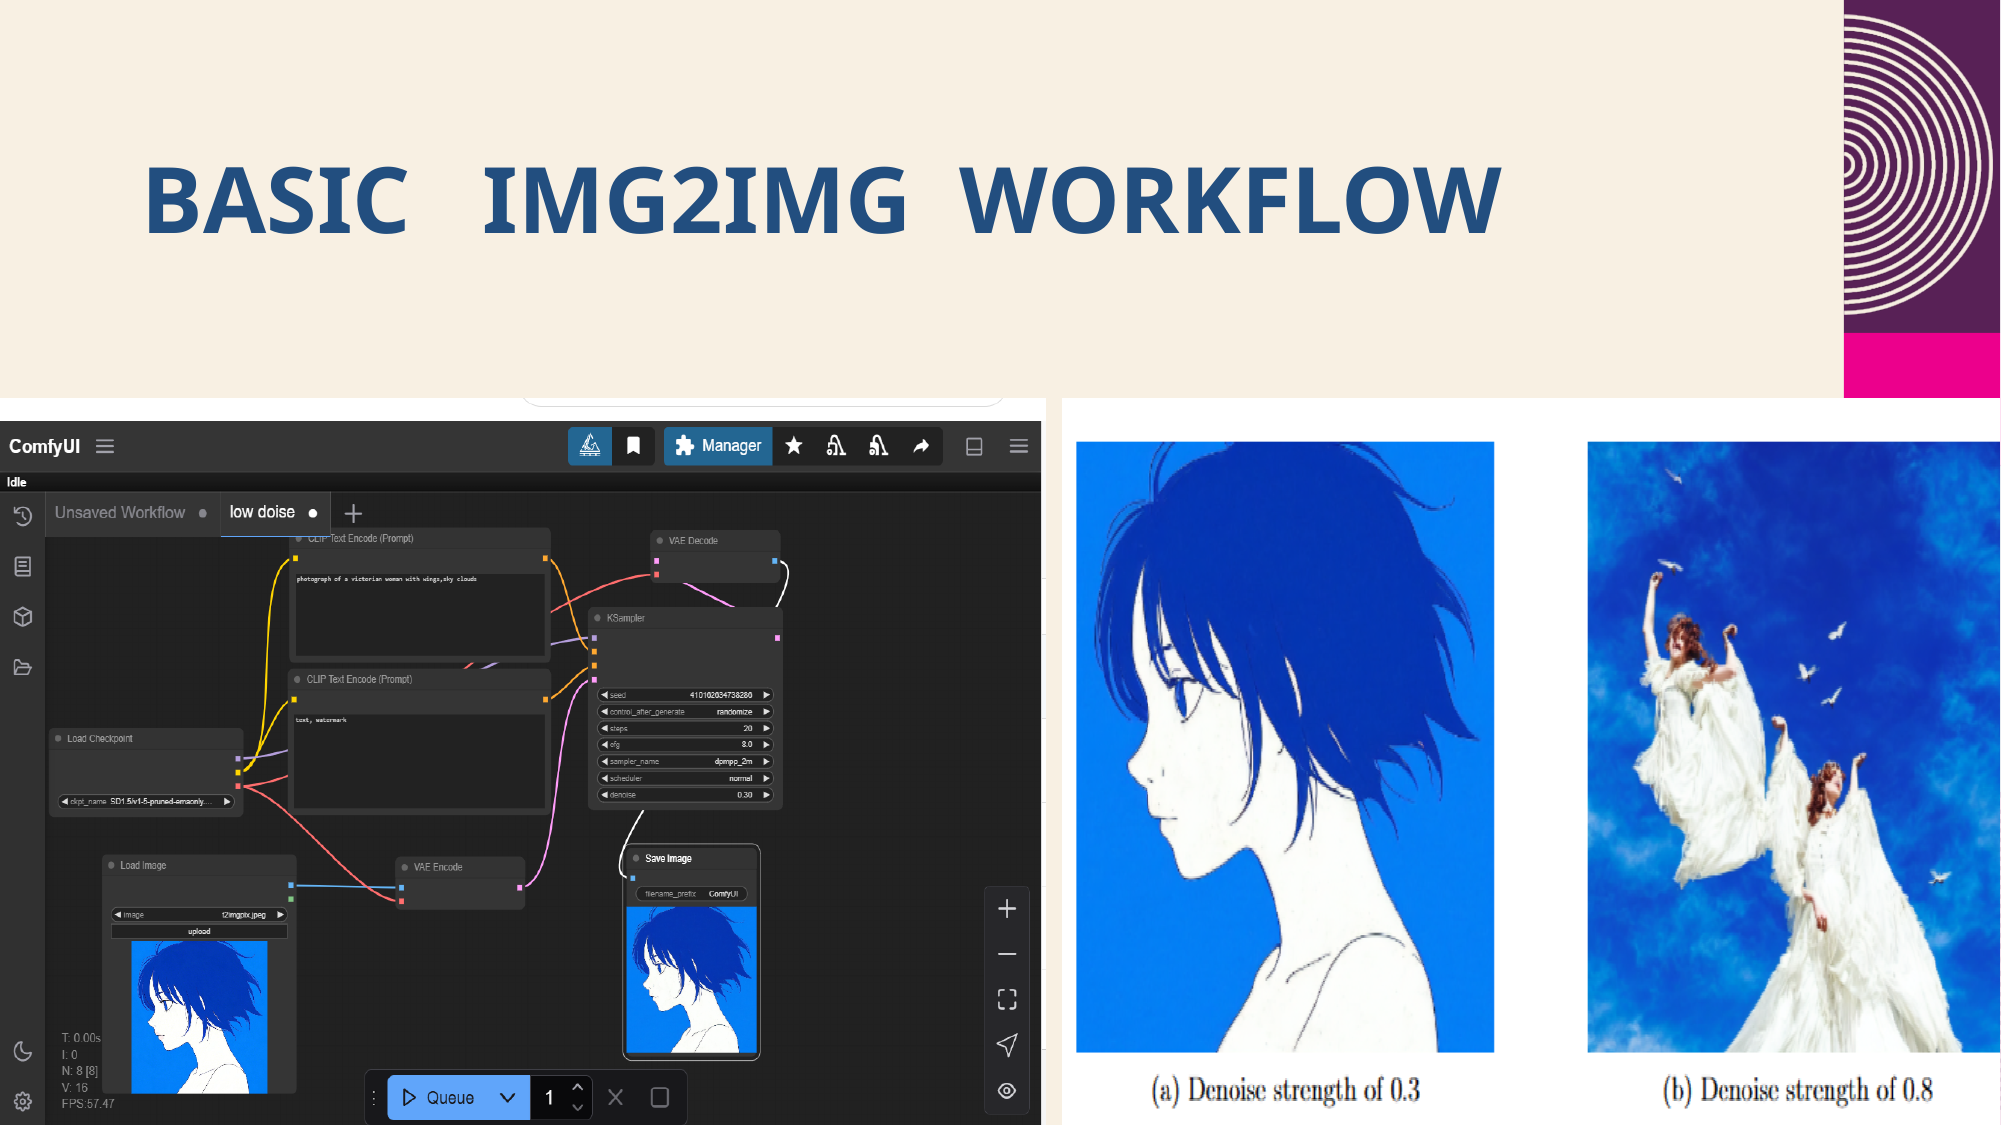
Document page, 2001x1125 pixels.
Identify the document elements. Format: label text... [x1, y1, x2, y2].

title BASIC IMG2IMG WORKFLOW [126, 146, 1667, 371]
picture [1844, 15, 1993, 314]
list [0, 398, 1046, 1125]
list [1062, 398, 2000, 1125]
